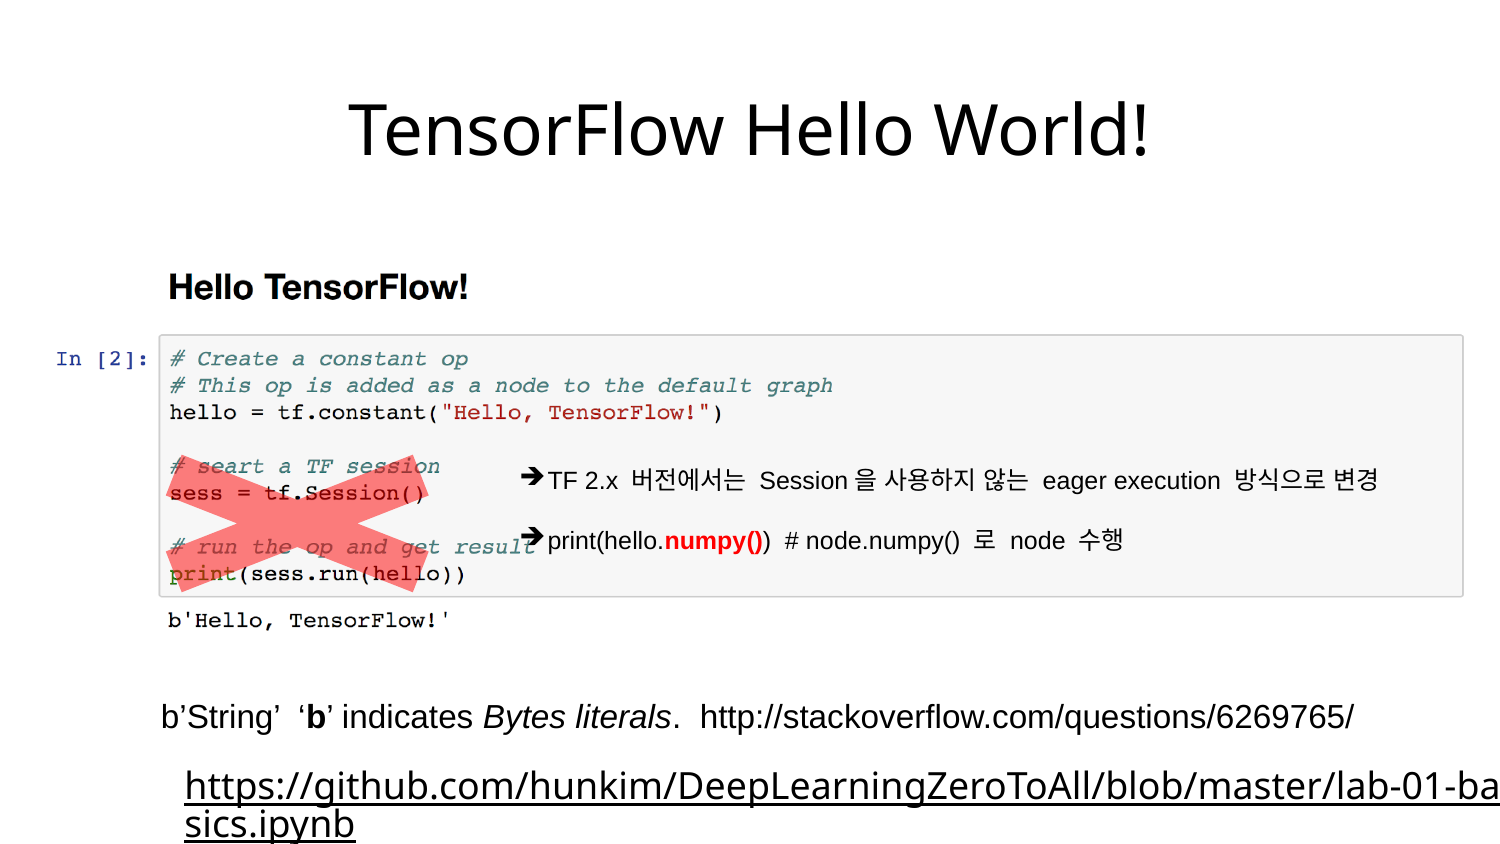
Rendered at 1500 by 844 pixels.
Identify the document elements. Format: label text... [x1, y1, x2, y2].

title TensorFlow Hello World! [297, 21, 1203, 233]
text_box https://github.com/hunkim/DeepLearningZeroToAll/blob/master/lab-01-basics.ipynb [180, 784, 1500, 837]
picture [9, 242, 1491, 659]
text_box b’String’ ‘b’ indicates Bytes literals. http://stackoverflow.com/questions/6269765/ [145, 679, 1446, 751]
